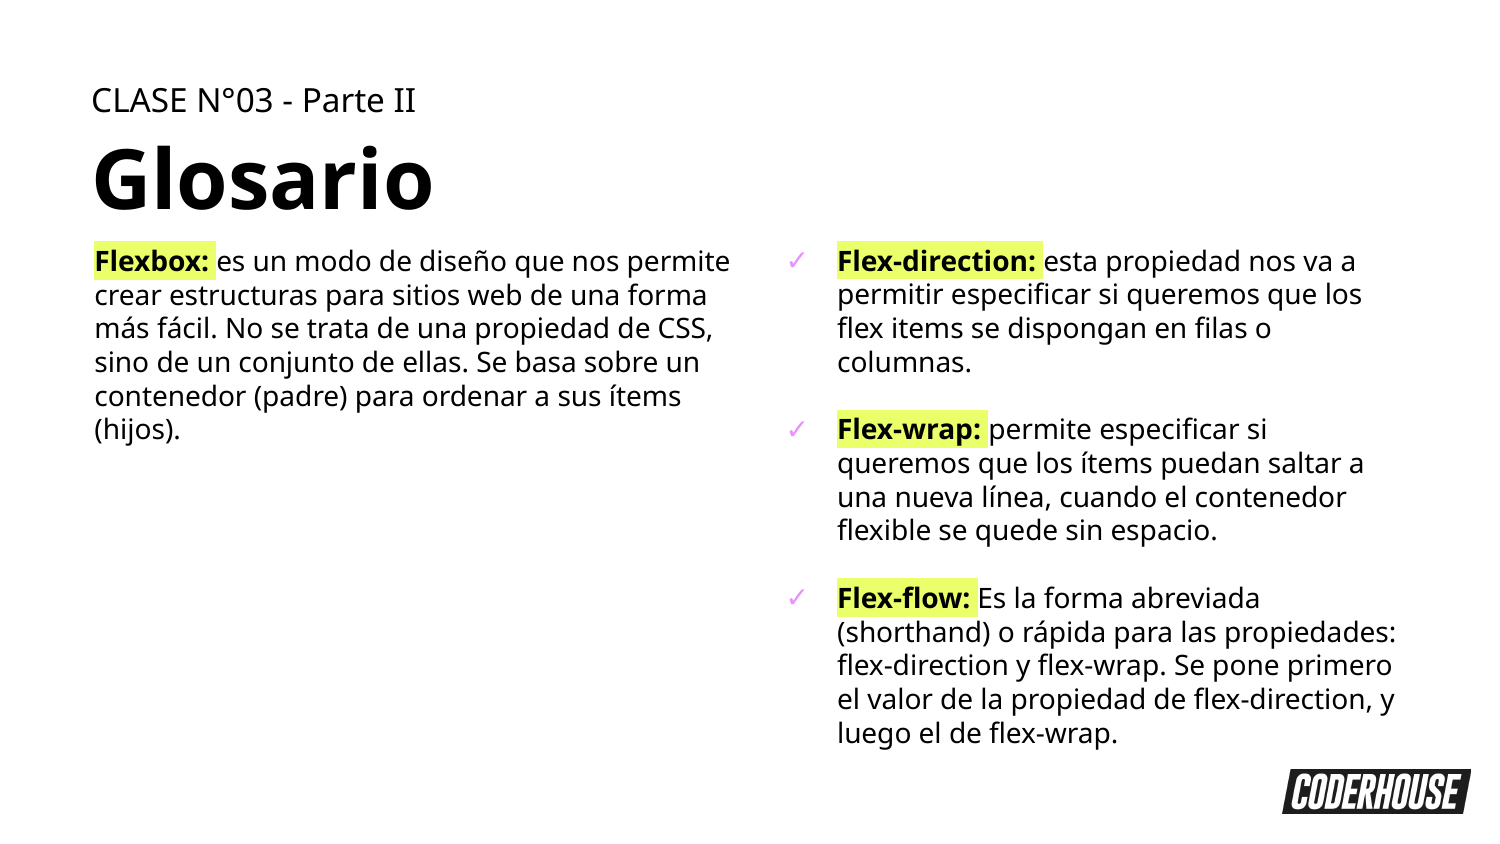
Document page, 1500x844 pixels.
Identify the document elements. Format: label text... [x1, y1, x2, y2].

text_box Flexbox: es un modo de diseño que nos permite crear estructuras para sitios web de una forma más fácil. No se trata de una propiedad de CSS, sino de un conjunto de ellas. Se basa sobre un contenedor (padre) para ordenar a sus ítems (hijos). [79, 243, 747, 754]
text_box CLASE N°03 - Parte II [76, 64, 481, 122]
picture [1424, 769, 1471, 814]
text_box Glosario [76, 122, 1412, 243]
text_box Flex-direction: esta propiedad nos va a permitir especificar si queremos que los flex items se dispongan en filas o columnas. Flex-wrap: permite especificar si queremos que los ítems puedan saltar a una nueva línea, cuando el contenedor flexible se quede sin espacio. Flex-flow: Es la forma abreviada (shorthand) o rápida para las propiedades: flex-direction y flex-wrap. Se pone primero el valor de la propiedad de flex-direction, y luego el de flex-wrap. [747, 228, 1424, 819]
